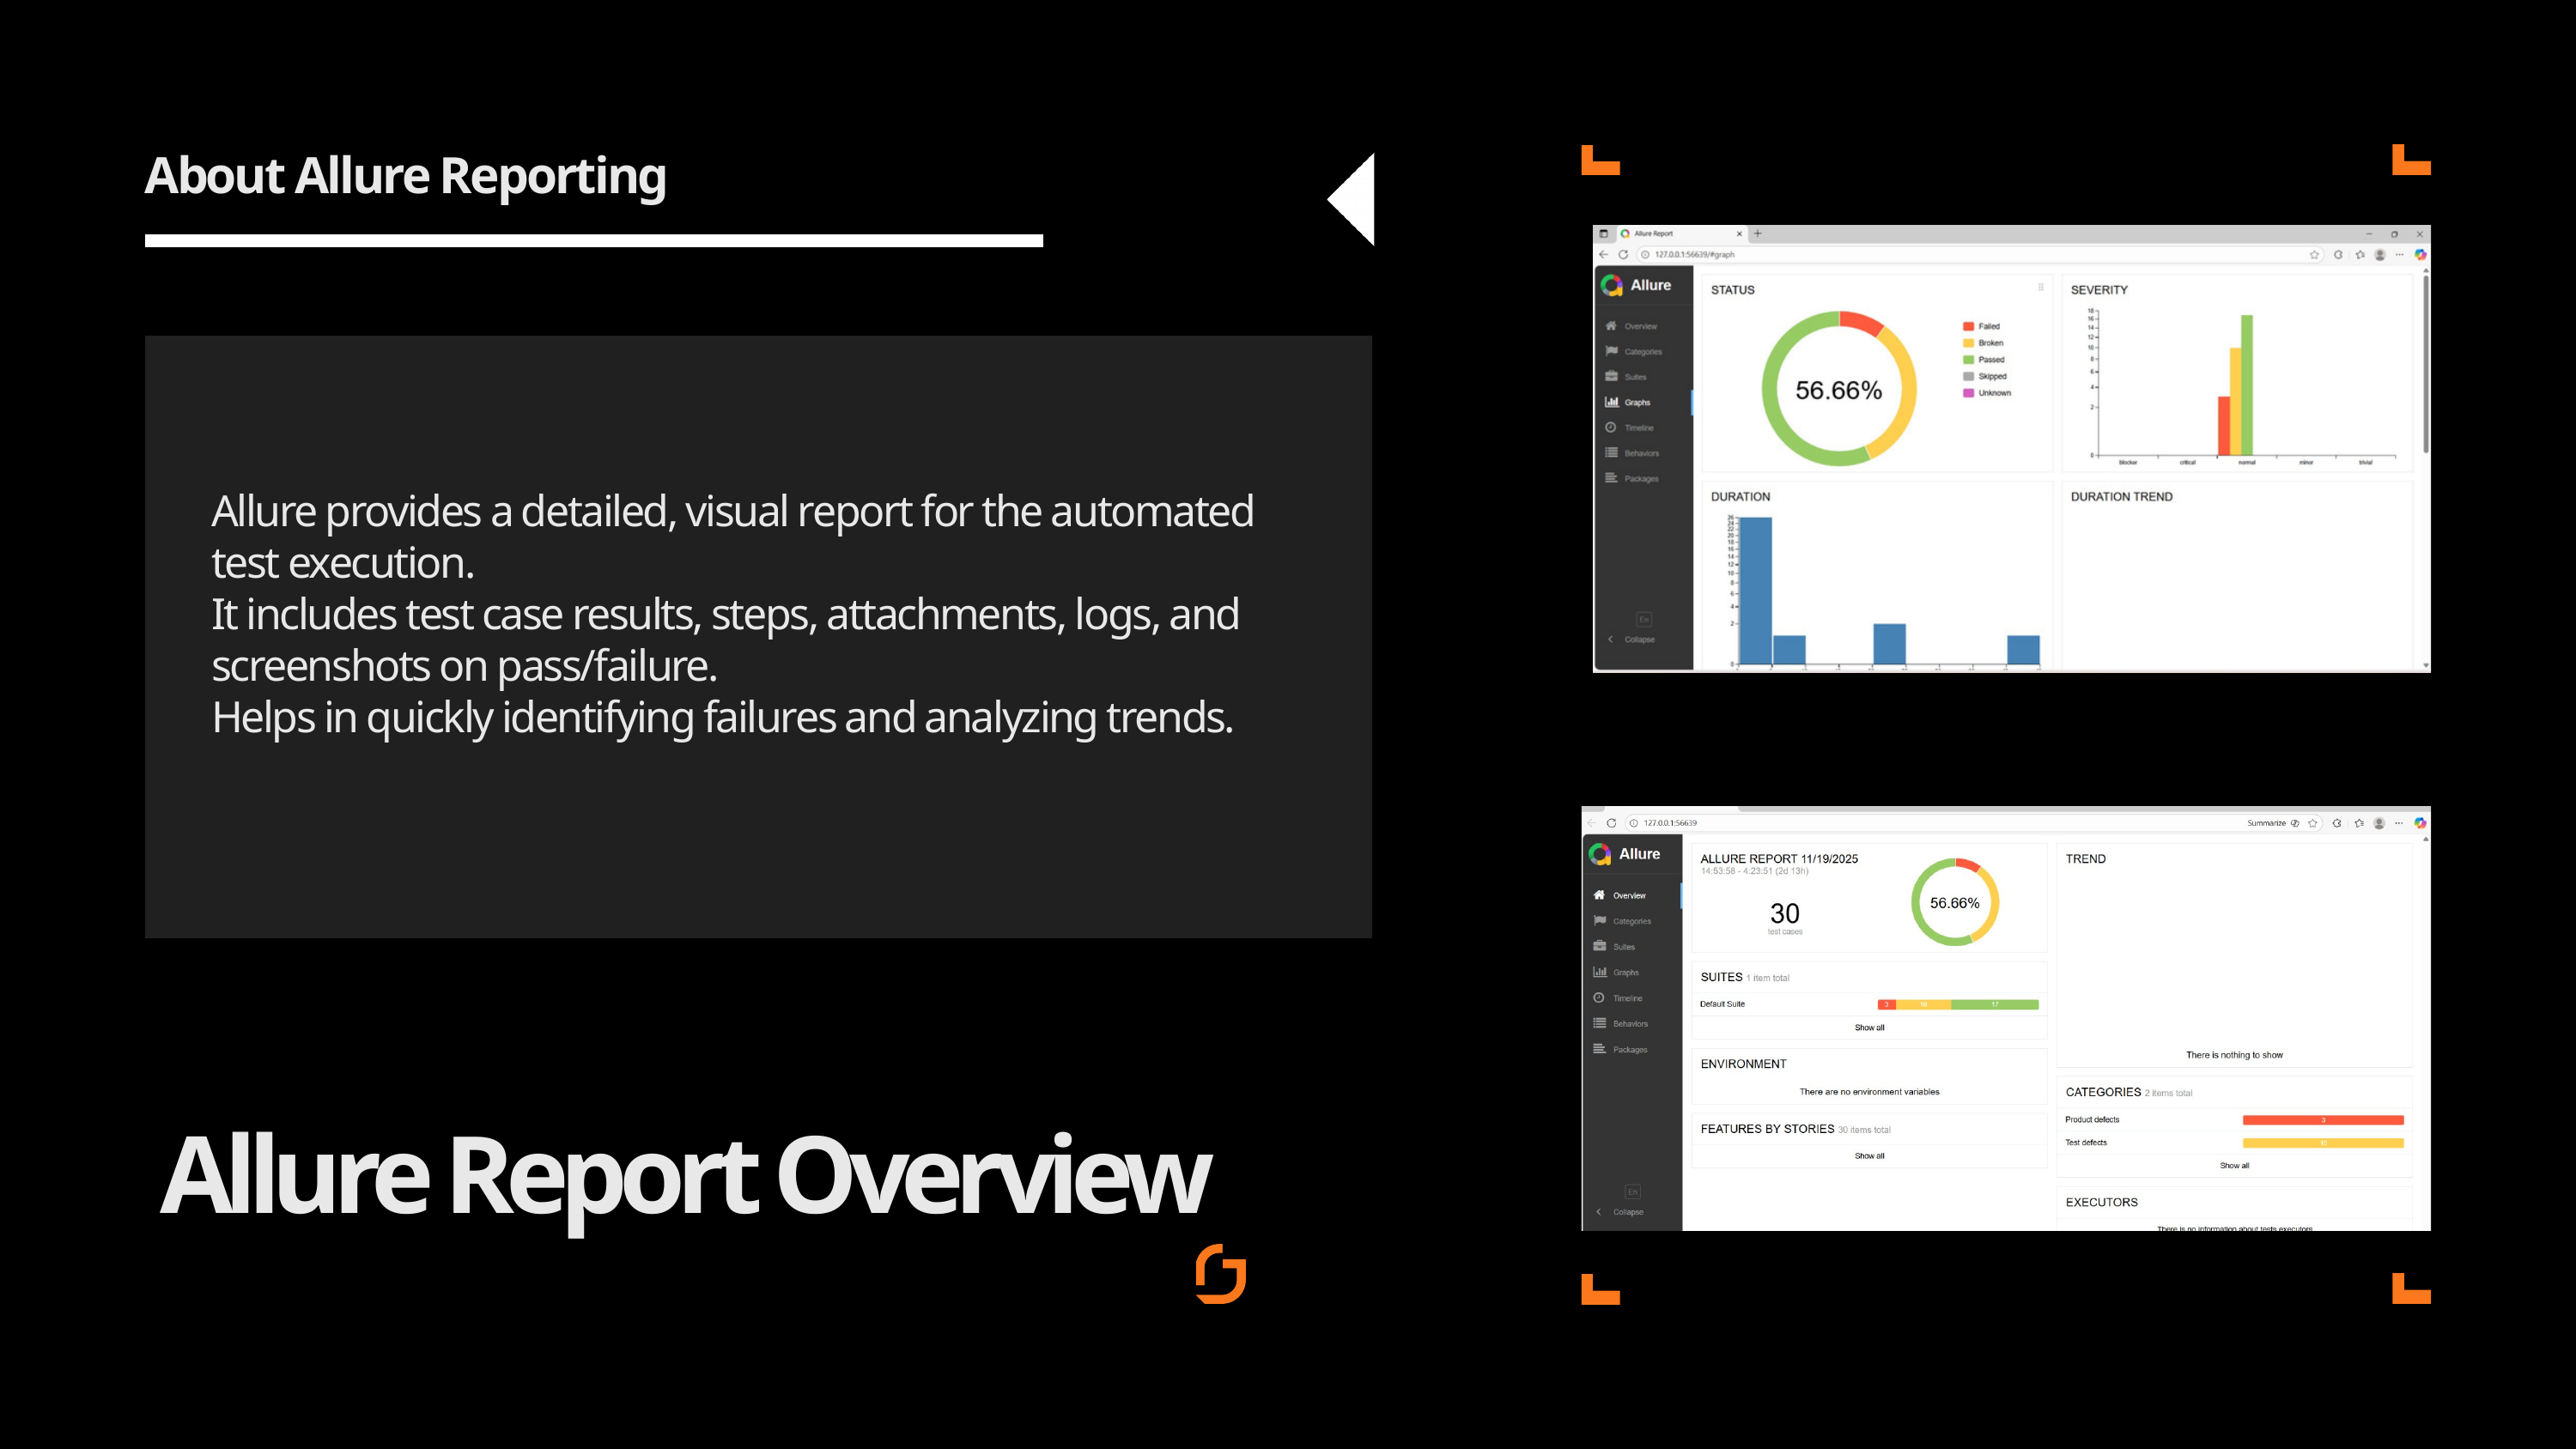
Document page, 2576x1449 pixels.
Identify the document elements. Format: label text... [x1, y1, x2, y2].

text_box [1593, 225, 2432, 673]
text_box About Allure Reporting [144, 143, 1502, 307]
text_box Allure Report Overview [159, 1145, 1313, 1235]
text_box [1581, 805, 2432, 1231]
text_box [1327, 151, 1375, 247]
text_box [1581, 1274, 1620, 1305]
text_box [1581, 145, 1620, 175]
text_box [1195, 1244, 1246, 1304]
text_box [144, 233, 1043, 247]
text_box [144, 335, 1373, 938]
text_box [2392, 1273, 2432, 1304]
text_box [2392, 144, 2432, 175]
